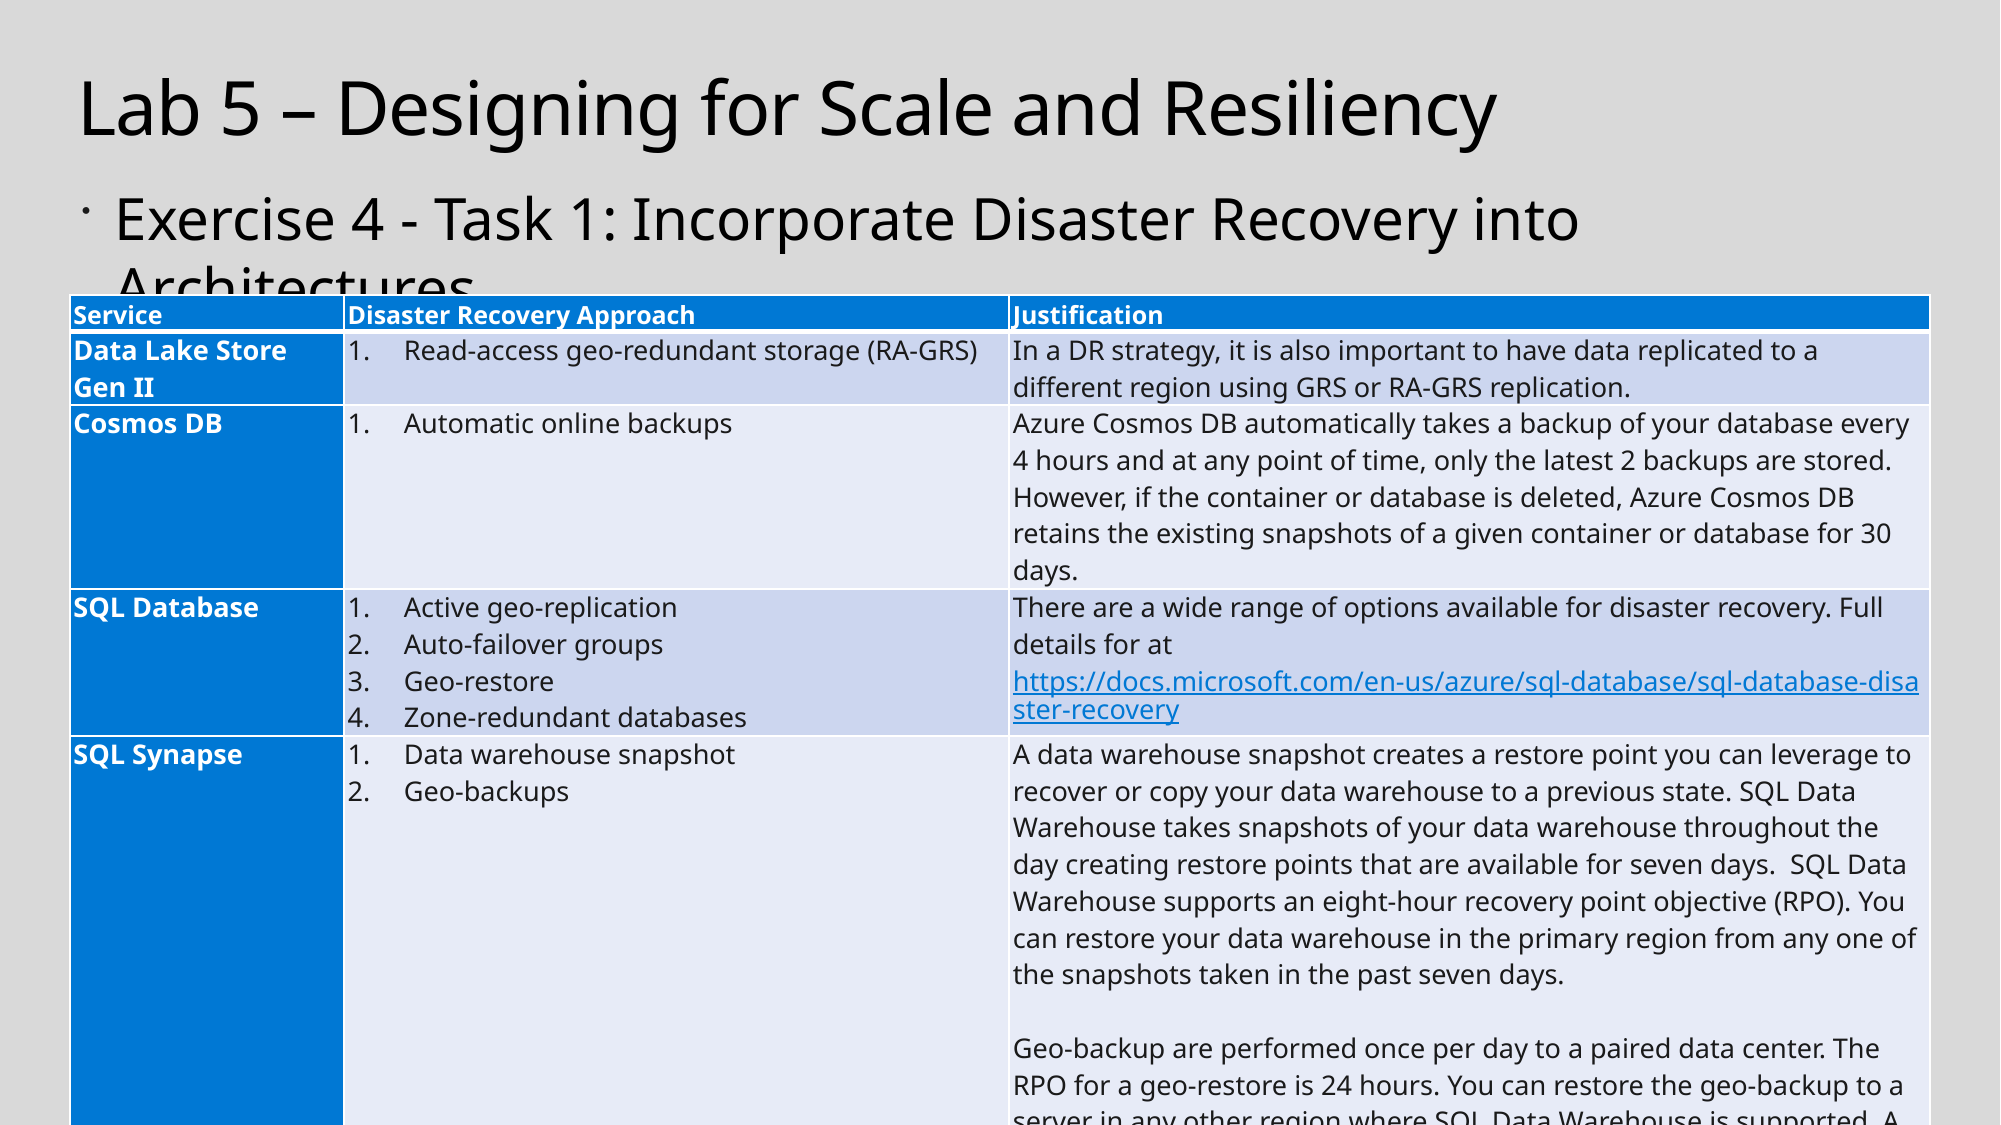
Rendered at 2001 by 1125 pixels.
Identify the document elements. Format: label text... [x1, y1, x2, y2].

table_cell SQL Synapse [71, 737, 343, 1125]
table_cell Read-access geo-redundant storage (RA-GRS) [345, 334, 1008, 404]
table_header Disaster Recovery Approach [345, 296, 1008, 329]
table_cell Automatic online backups [345, 406, 1008, 588]
table_cell Cosmos DB [71, 406, 343, 588]
table_cell A data warehouse snapshot creates a restore point you can leverage to recover or copy your data warehouse to a previous state. SQL Data Warehouse takes snapshots of your data warehouse throughout the day creating restore points that are available for seven days. SQL Data Warehouse supports an eight-hour recovery point objective (RPO). You can restore your data warehouse in the primary region from any one of the snapshots taken in the past seven days. Geo-backup are performed once per day to a paired data center. The RPO for a geo-restore is 24 hours. You can restore the geo-backup to a server in any other region where SQL Data Warehouse is supported. A geo-backup ensures you can restore data warehouse in case you cannot access the restore points in your primary region. [1010, 737, 1929, 1125]
table_cell There are a wide range of options available for disaster recovery. Full details for at https://docs.microsoft.com/en-us/azure/sql-database/sql-database-disaster-recovery [1010, 590, 1929, 735]
table_cell Active geo-replication Auto-failover groups Geo-restore Zone-redundant databases [345, 590, 1008, 735]
table_cell Data Lake Store Gen II [71, 334, 343, 404]
table_cell In a DR strategy, it is also important to have data replicated to a different region using GRS or RA-GRS replication. [1010, 334, 1929, 404]
table_header Justification [1010, 296, 1929, 329]
table_cell Data warehouse snapshot Geo-backups [345, 737, 1008, 1125]
list Exercise 4 - Task 1: Incorporate Disaster Recovery into Architectures [77, 181, 1952, 338]
table_cell SQL Database [71, 590, 343, 735]
title Lab 5 – Designing for Scale and Resiliency [77, 60, 1885, 152]
table_header Service [71, 296, 343, 329]
table_cell Azure Cosmos DB automatically takes a backup of your database every 4 hours and at any point of time, only the latest 2 backups are stored. However, if the container or database is deleted, Azure Cosmos DB retains the existing snapshots of a given container or database for 30 days. [1010, 406, 1929, 588]
